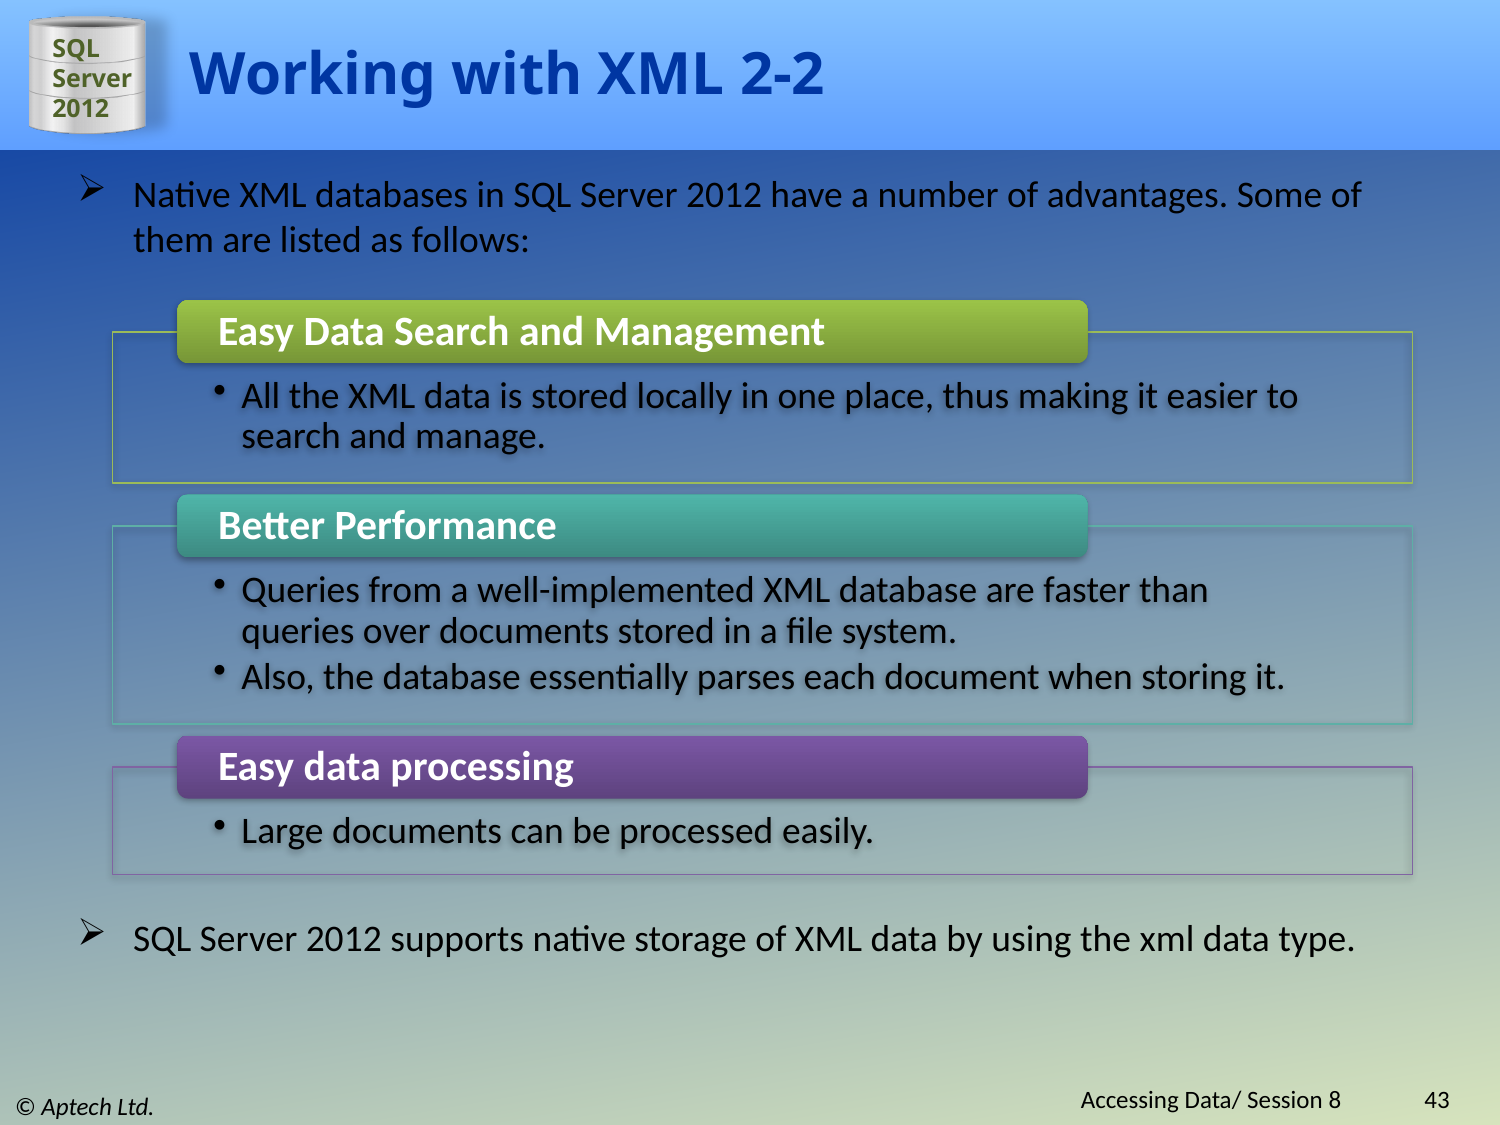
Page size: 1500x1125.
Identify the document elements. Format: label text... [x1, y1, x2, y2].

footer Accessing Data/ Session 8 [375, 1084, 1363, 1113]
slide_number 43 [1363, 1084, 1465, 1113]
text_box SQL Server 2012 supports native storage of XML data by using the xml data type. [62, 906, 1438, 967]
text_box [112, 299, 1413, 876]
picture [24, 0, 150, 150]
text_box Native XML databases in SQL Server 2012 have a number of advantages. Some of them are listed as follows: [62, 162, 1438, 268]
title Working with XML 2-2 [174, 37, 1426, 106]
